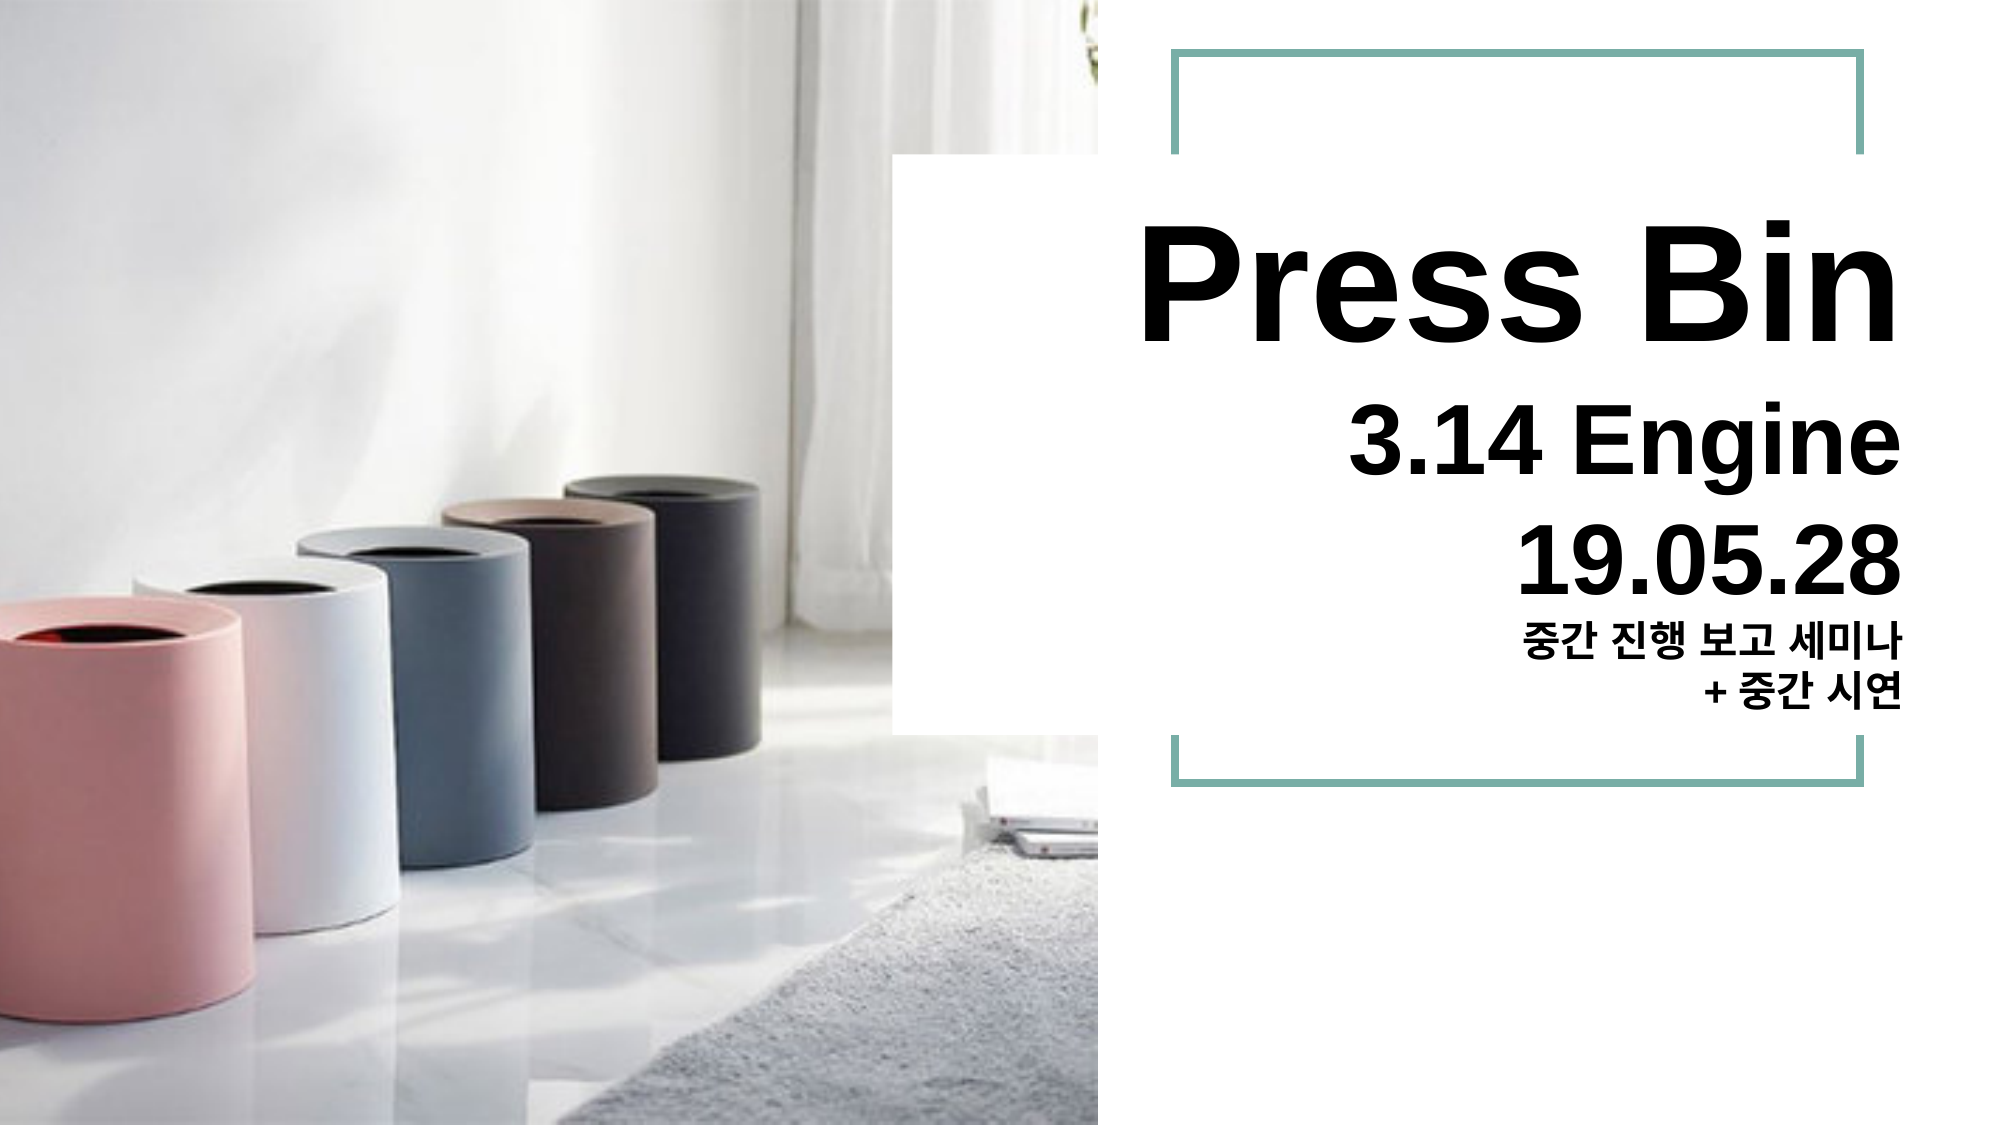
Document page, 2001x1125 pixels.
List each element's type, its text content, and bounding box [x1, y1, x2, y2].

text_box Press Bin 3.14 Engine 19.05.28 중간 진행 보고 세미나 +중간 시연 [1098, 153, 1920, 736]
text_box [1174, 736, 1861, 784]
picture [0, 0, 1098, 1125]
text_box [1174, 52, 1861, 153]
